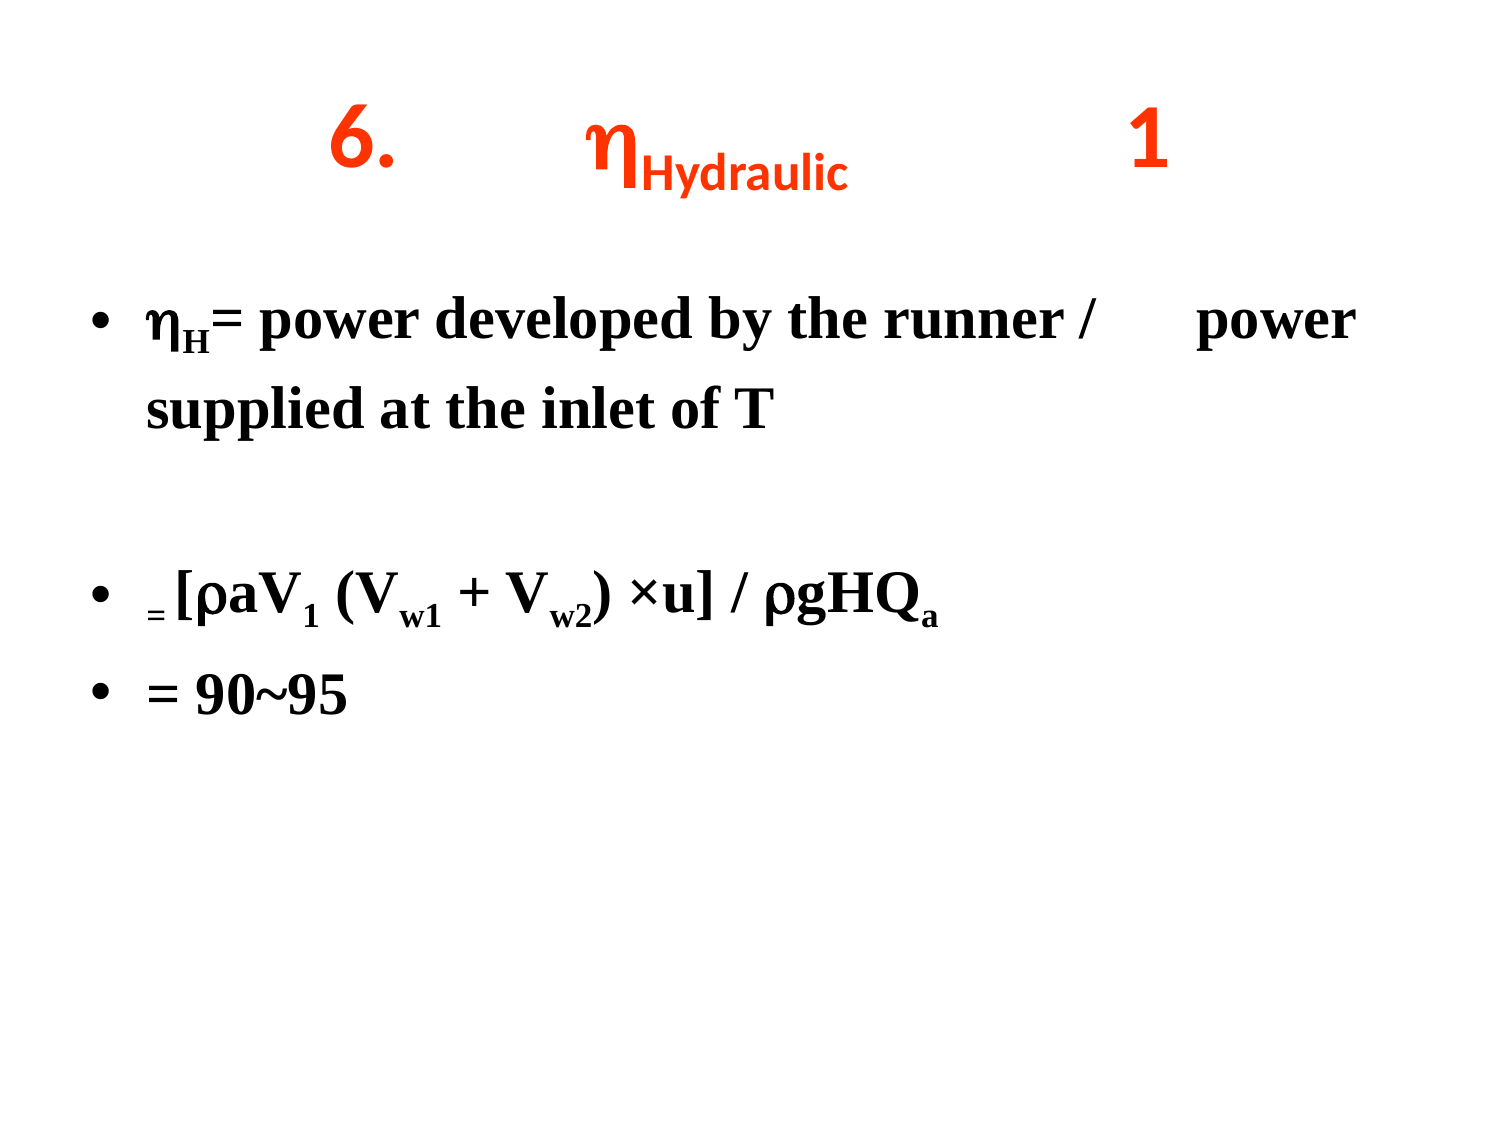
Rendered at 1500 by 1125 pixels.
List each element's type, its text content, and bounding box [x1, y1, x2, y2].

title 6. Hydraulic 1 [75, 45, 1425, 233]
list H= power developed by the runner / power supplied at the inlet of T = [aV1 (Vw1 + Vw2) ×u] / gHQa = 90~95 [75, 262, 1425, 1005]
